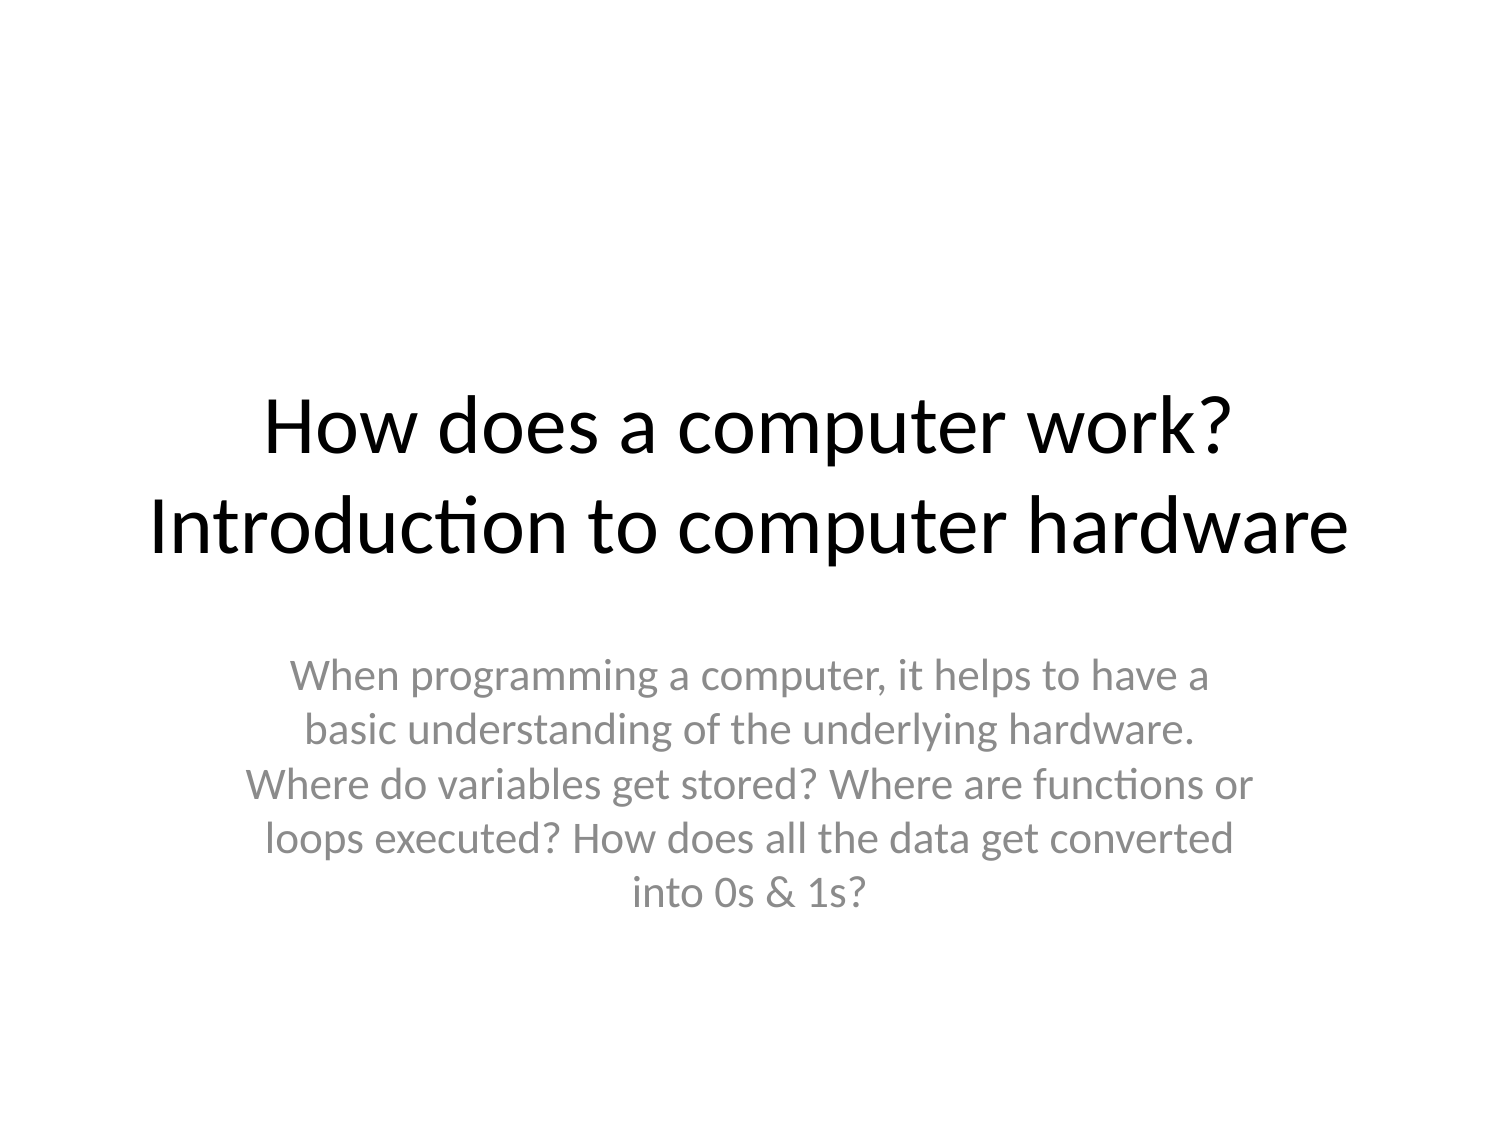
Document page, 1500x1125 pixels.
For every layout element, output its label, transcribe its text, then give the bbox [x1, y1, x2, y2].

title How does a computer work? Introduction to computer hardware [112, 349, 1388, 591]
subtitle When programming a computer, it helps to have a basic understanding of the underlying hardware. Where do variables get stored? Where are functions or loops executed? How does all the data get converted into 0s & 1s? [225, 637, 1275, 925]
